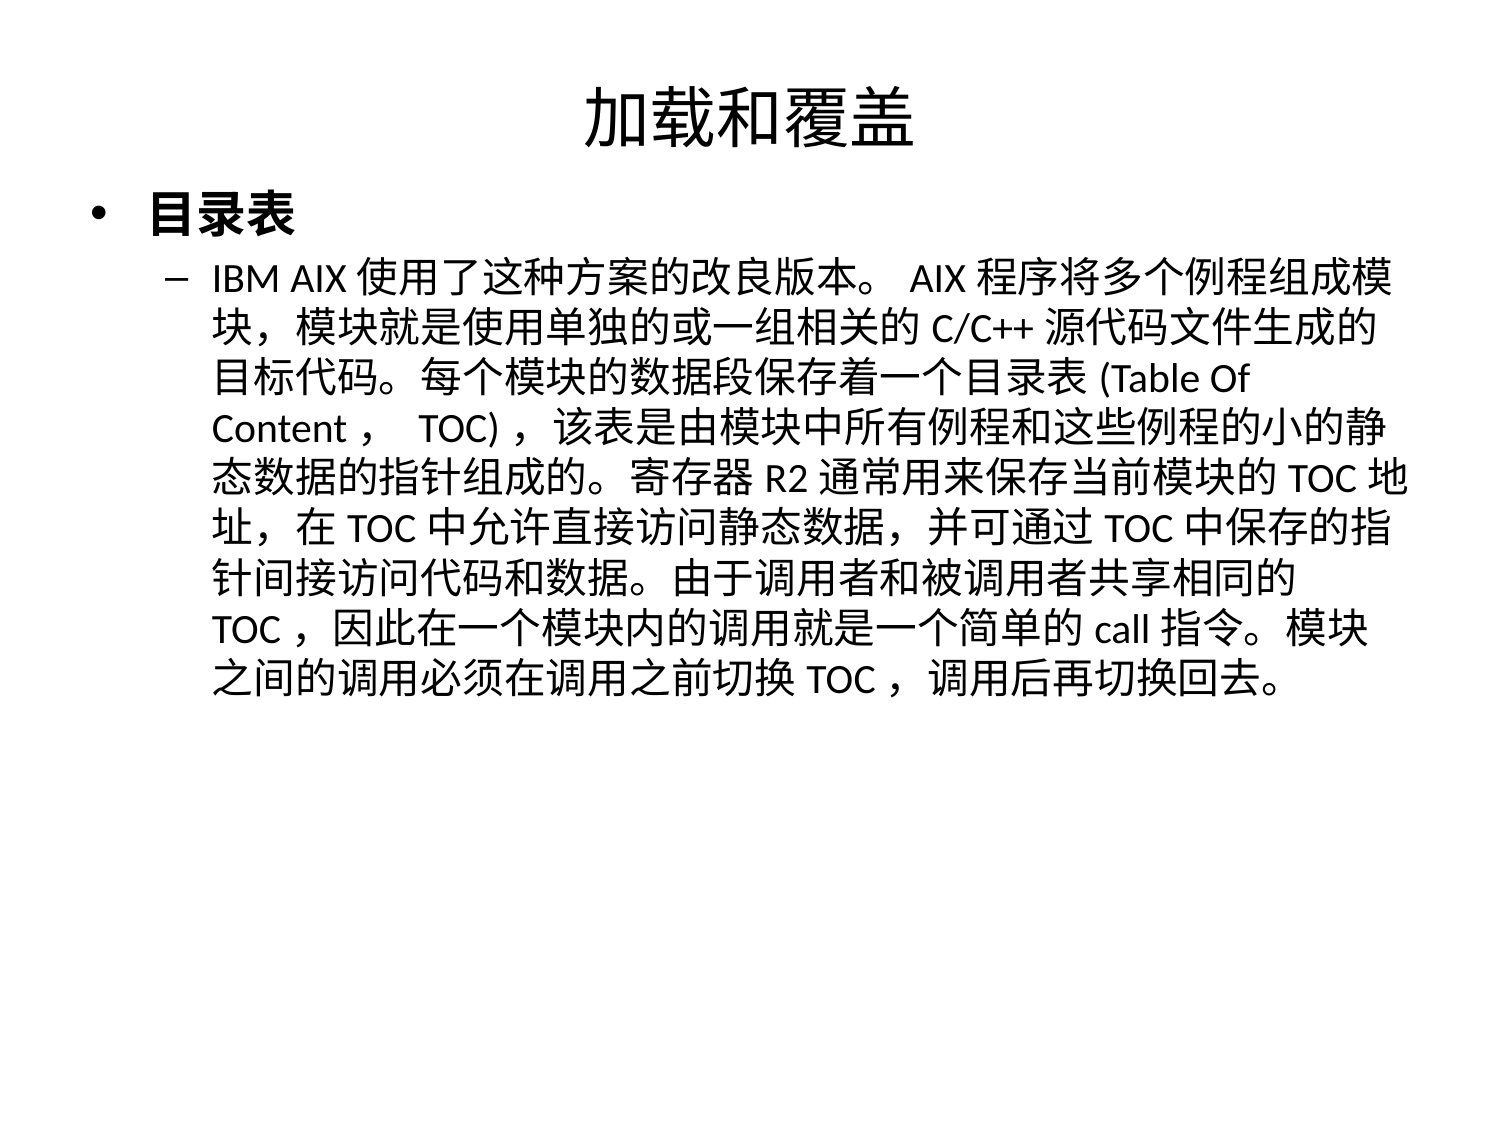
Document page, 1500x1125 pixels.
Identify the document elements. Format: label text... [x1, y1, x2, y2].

title 加载和覆盖 [75, 45, 1425, 174]
list 目录表 IBM AIX使用了这种方案的改良版本。AIX程序将多个例程组成模块，模块就是使用单独的或一组相关的C/C++源代码文件生成的目标代码。每个模块的数据段保存着一个目录表(Table Of Content， TOC)，该表是由模块中所有例程和这些例程的小的静态数据的指针组成的。寄存器R2通常用来保存当前模块的TOC地址，在TOC中允许直接访问静态数据，并可通过TOC中保存的指针间接访问代码和数据。由于调用者和被调用者共享相同的TOC，因此在一个模块内的调用就是一个简单的call指令。模块之间的调用必须在调用之前切换TOC，调用后再切换回去。 [75, 174, 1425, 1100]
